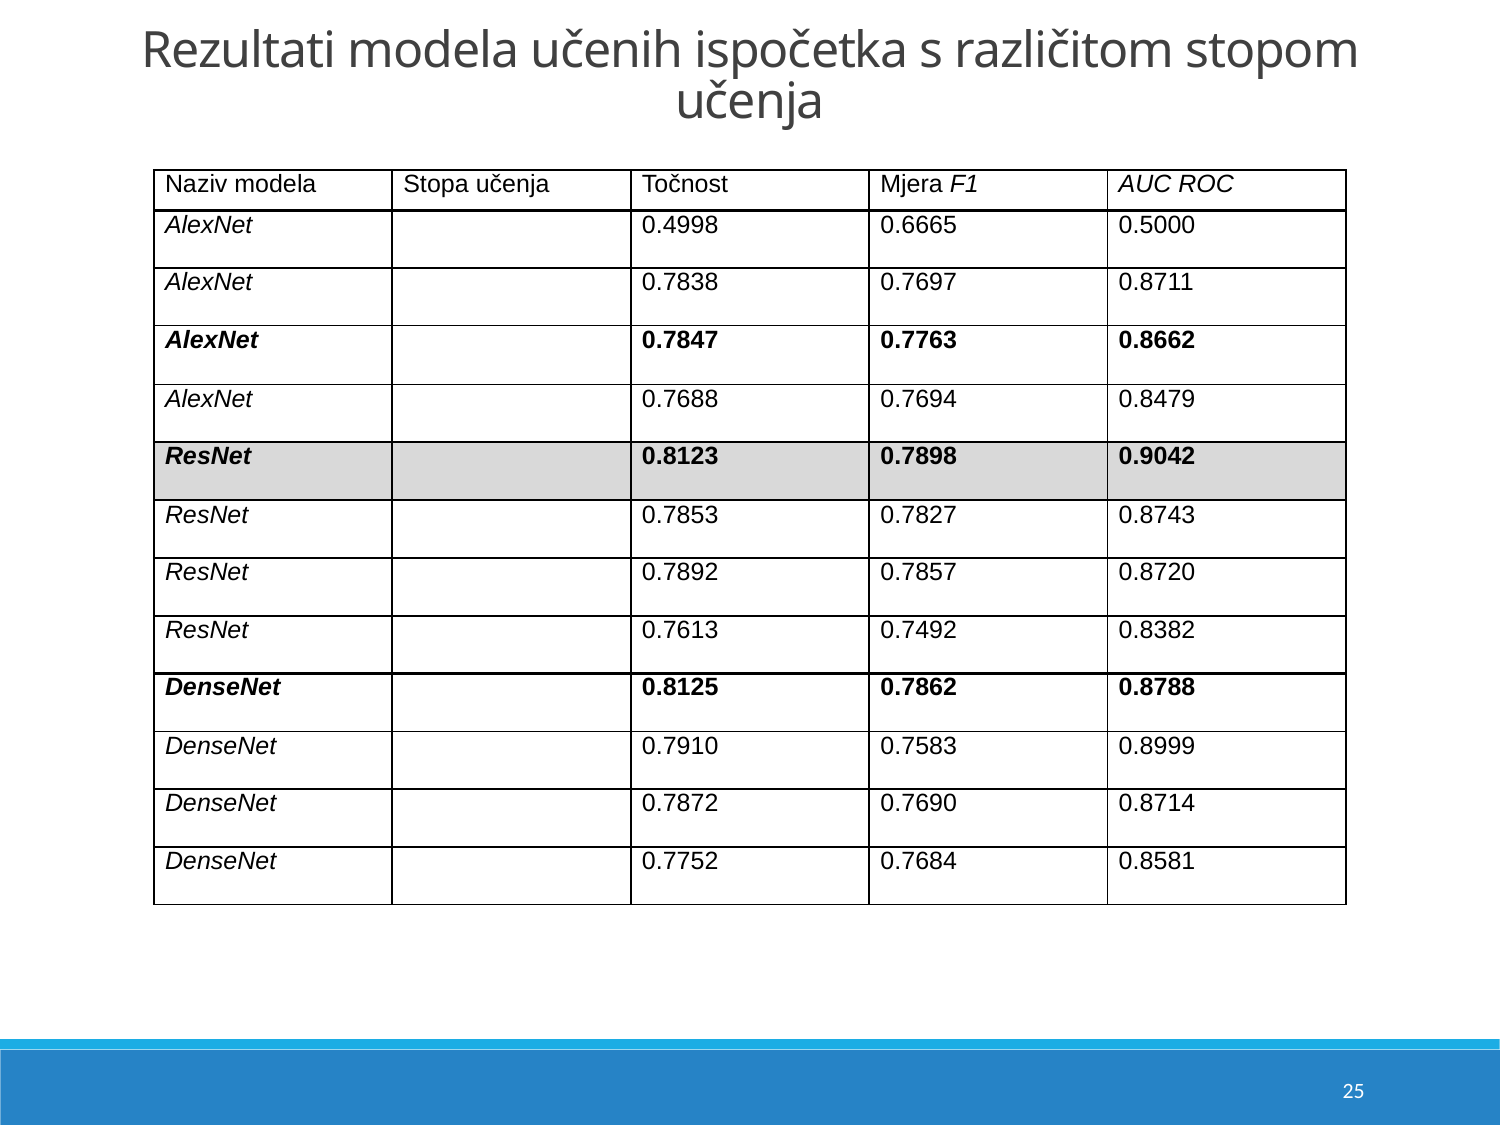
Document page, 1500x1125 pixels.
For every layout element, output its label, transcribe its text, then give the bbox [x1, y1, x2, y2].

slide_number 25 [1218, 1059, 1380, 1120]
title Rezultati modela učenih ispočetka s različitom stopom učenja [83, 60, 1417, 137]
